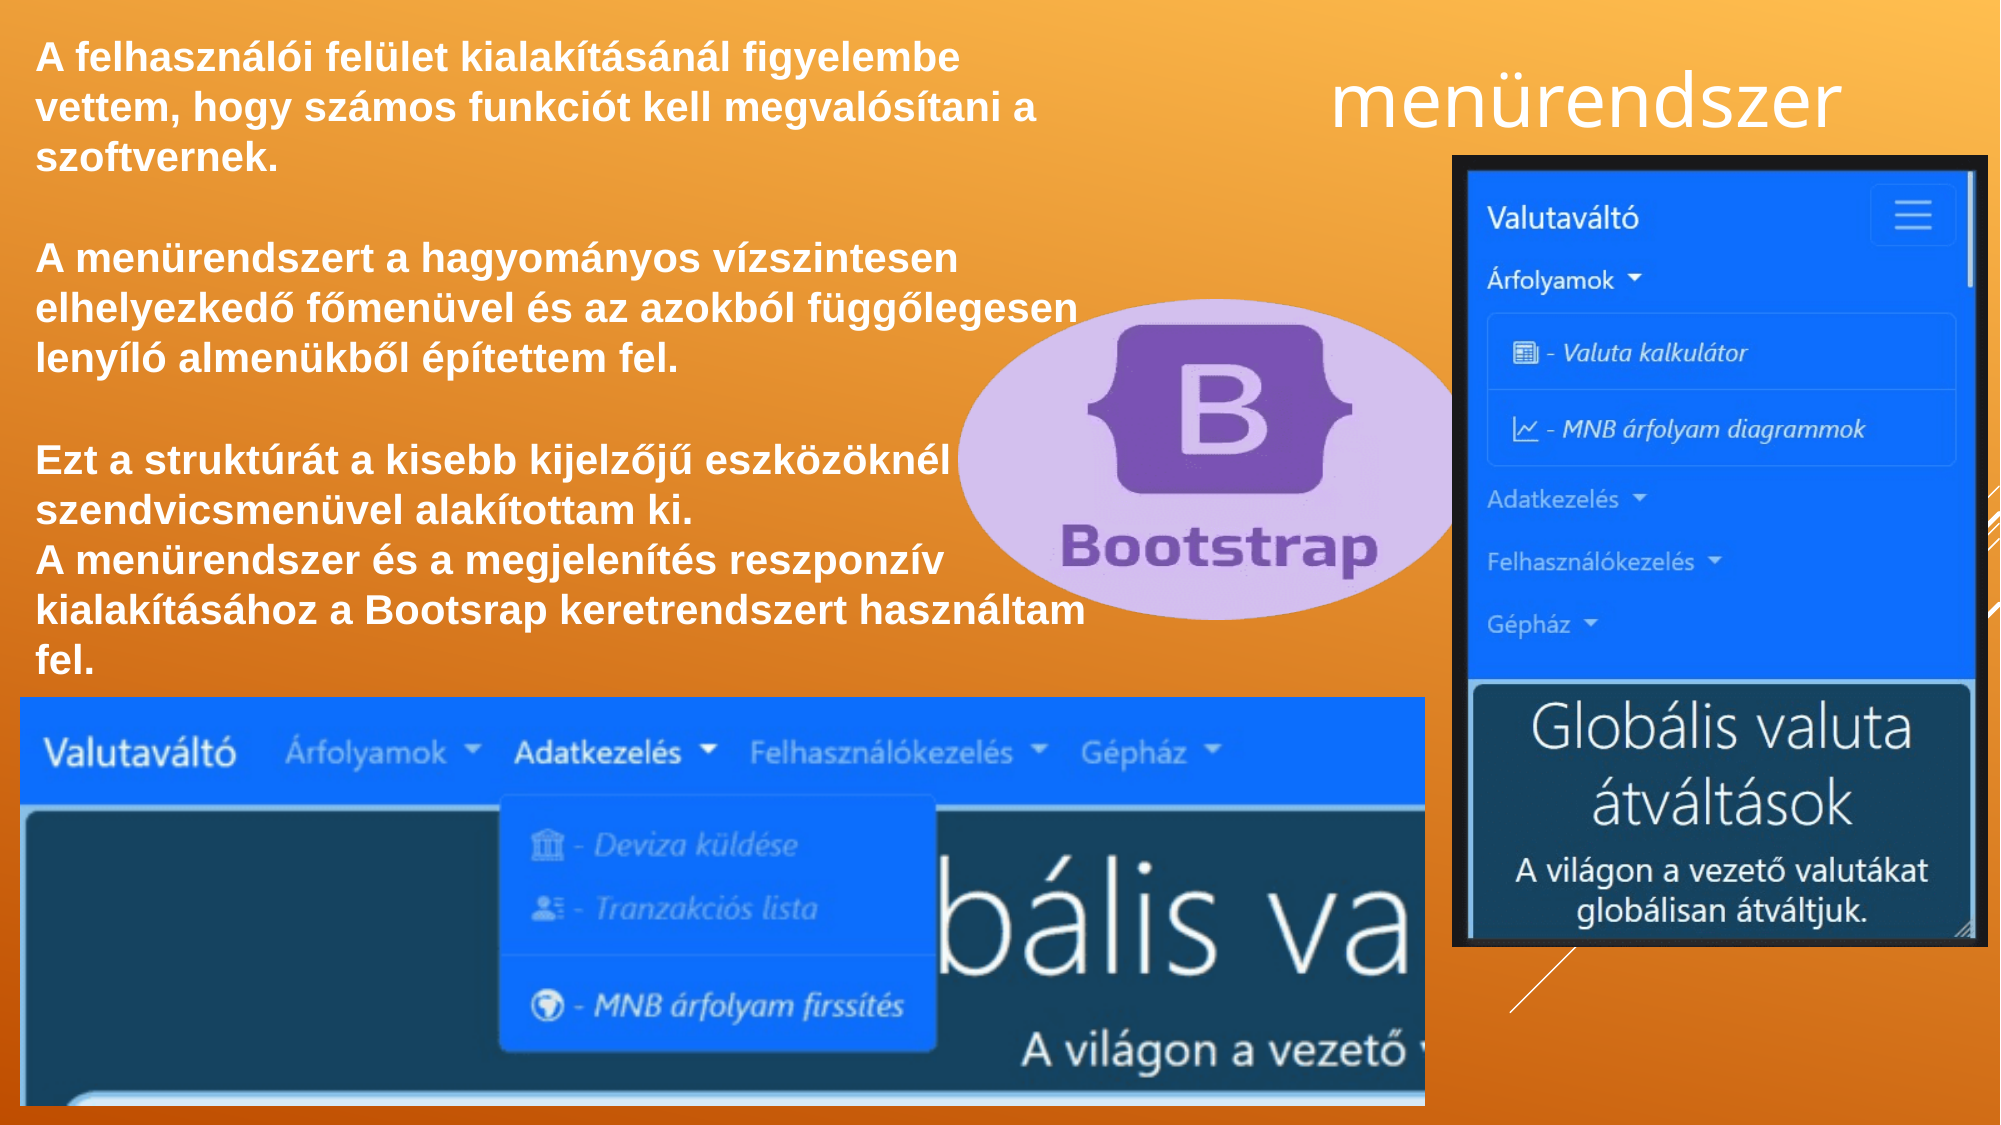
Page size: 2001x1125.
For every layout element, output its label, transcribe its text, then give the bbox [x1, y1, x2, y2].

text_box A felhasználói felület kialakításánál figyelembe vettem, hogy számos funkciót kell megvalósítani a szoftvernek. A menürendszert a hagyományos vízszintesen elhelyezkedő főmenüvel és az azokból függőlegesen lenyíló almenükből építettem fel. Ezt a struktúrát a kisebb kijelzőjű eszközöknél szendvicsmenüvel alakítottam ki. A menürendszer és a megjelenítés reszponzív kialakításához a Bootsrap keretrendszert használtam fel. [20, 22, 1120, 697]
picture [20, 697, 1425, 1106]
picture [958, 155, 1988, 947]
title menürendszer [1315, 22, 1988, 172]
